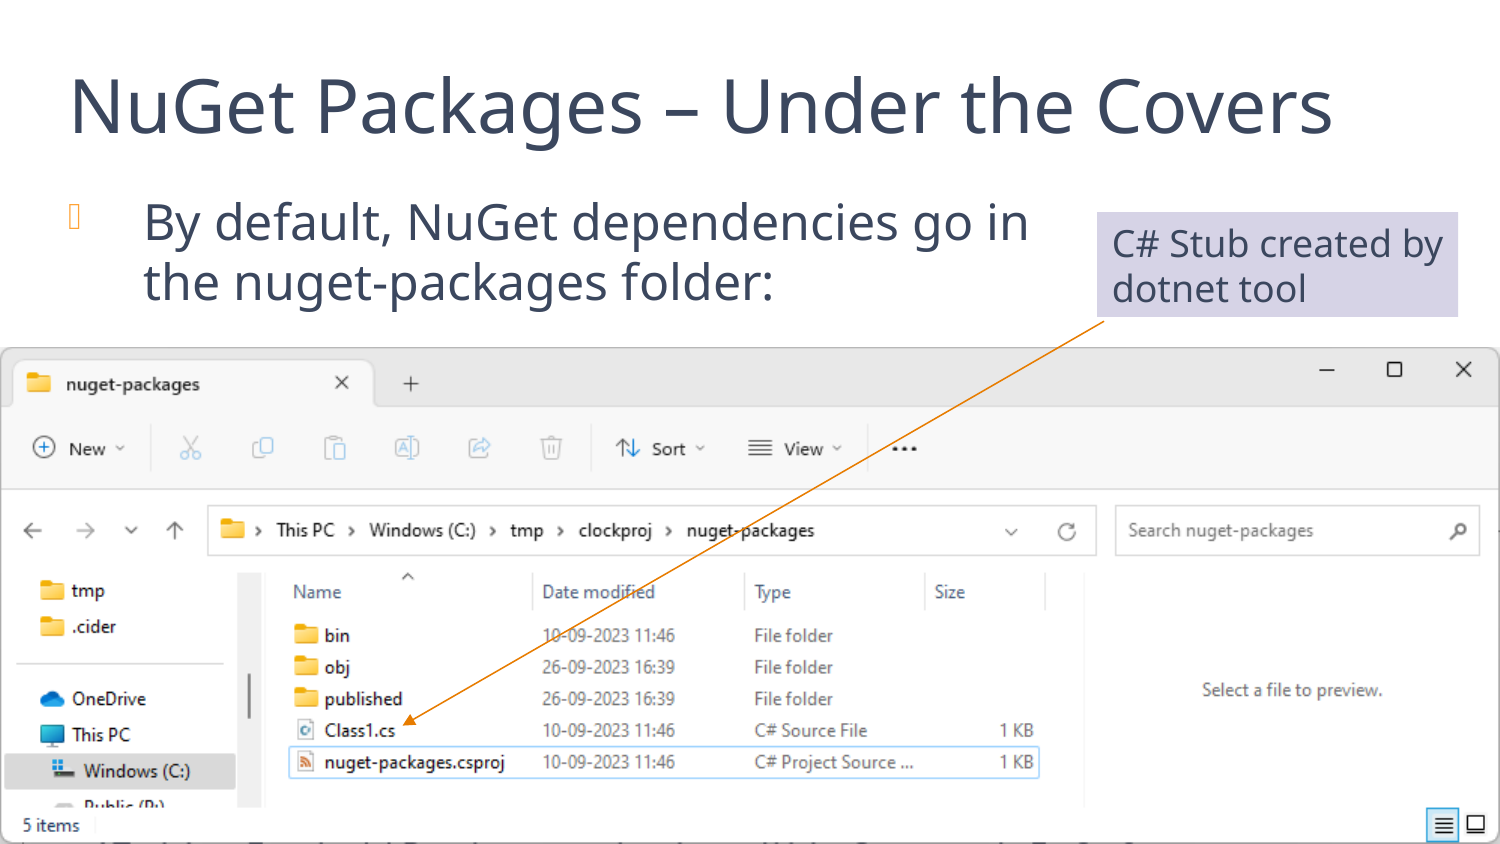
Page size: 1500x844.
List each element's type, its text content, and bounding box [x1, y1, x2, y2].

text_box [402, 320, 1105, 726]
text_box C# Stub created by dotnet tool [1097, 212, 1459, 317]
title NuGet Packages – Under the Covers [53, 43, 1353, 157]
picture [0, 347, 1500, 844]
list By default, NuGet dependencies go in the nuget-packages folder: [53, 182, 1053, 346]
